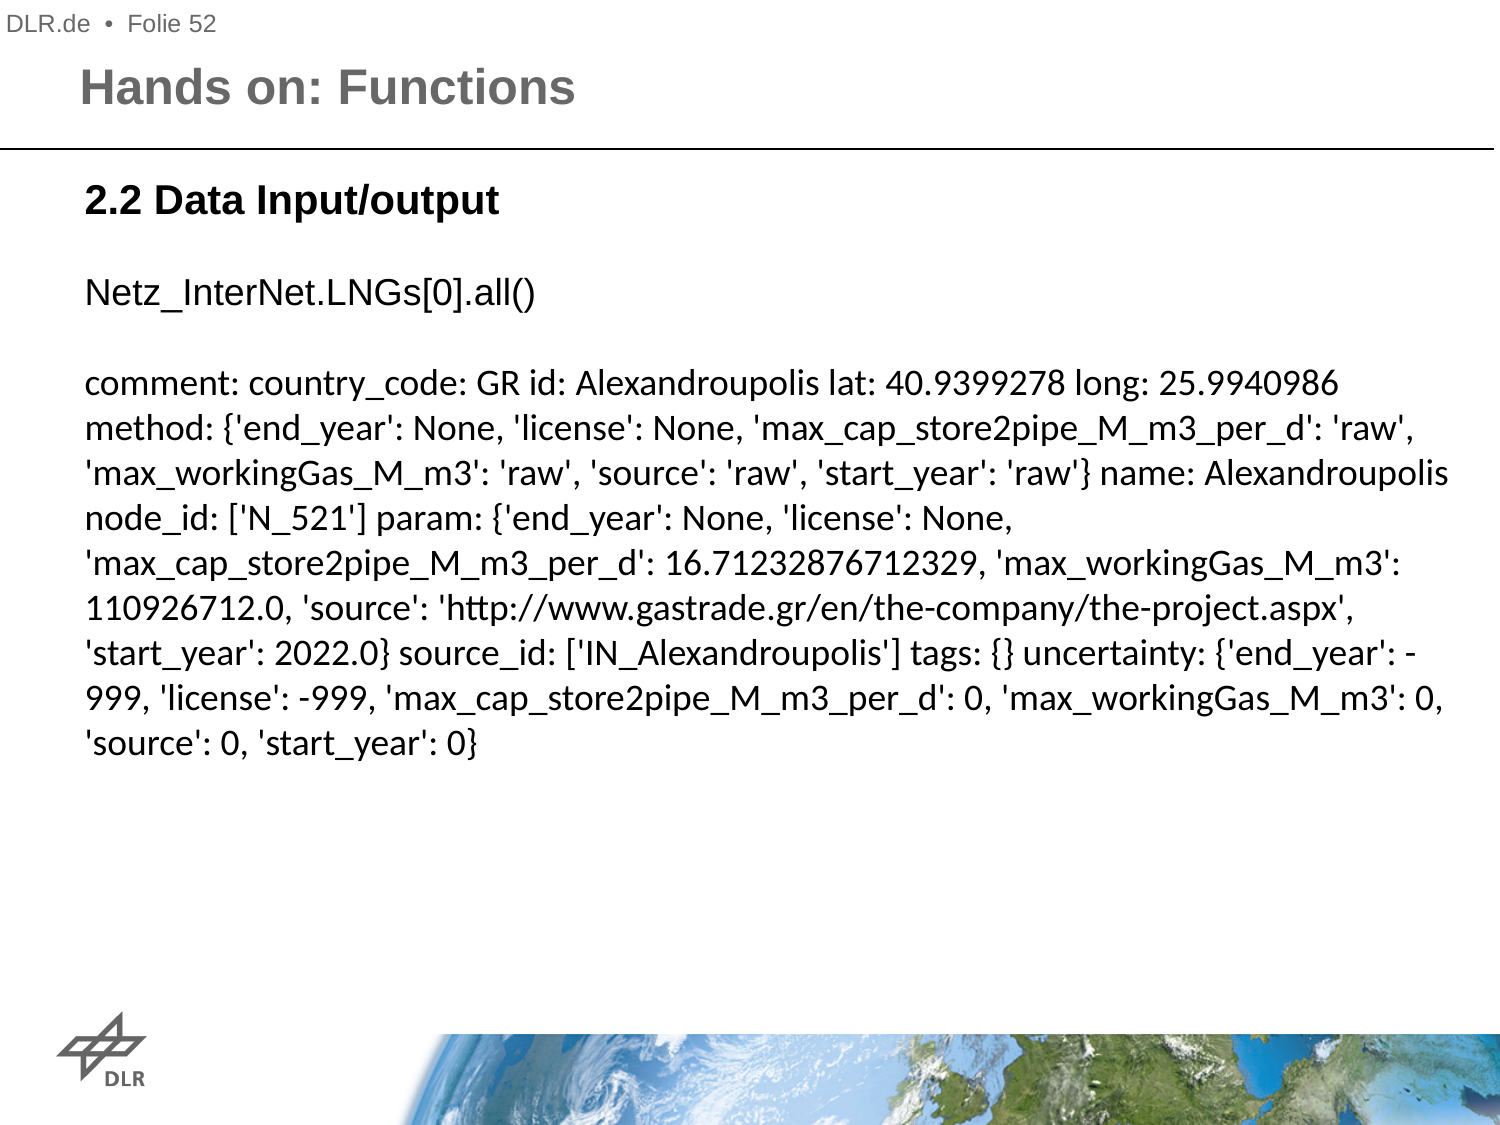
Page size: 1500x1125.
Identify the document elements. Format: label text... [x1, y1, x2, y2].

picture [0, 1007, 1500, 1125]
text_box Hands on: Functions [79, 54, 1421, 138]
slide_number DLR.de • Folie 52 [5, 7, 263, 30]
text_box 2.2 Data Input/output Netz_InterNet.LNGs[0].all() comment: country_code: GR id: Alexandroupolis lat: 40.9399278 long: 25.9940986 method: {'end_year': None, 'license': None, 'max_cap_store2pipe_M_m3_per_d': 'raw', 'max_workingGas_M_m3': 'raw', 'source': 'raw', 'start_year': 'raw'} name: Alexandroupolis node_id: ['N_521'] param: {'end_year': None, 'license': None, 'max_cap_store2pipe_M_m3_per_d': 16.71232876712329, 'max_workingGas_M_m3': 110926712.0, 'source': 'http://www.gastrade.gr/en/the-company/the-project.aspx', 'start_year': 2022.0} source_id: ['IN_Alexandroupolis'] tags: {} uncertainty: {'end_year': -999, 'license': -999, 'max_cap_store2pipe_M_m3_per_d': 0, 'max_workingGas_M_m3': 0, 'source': 0, 'start_year': 0} [84, 172, 1459, 763]
